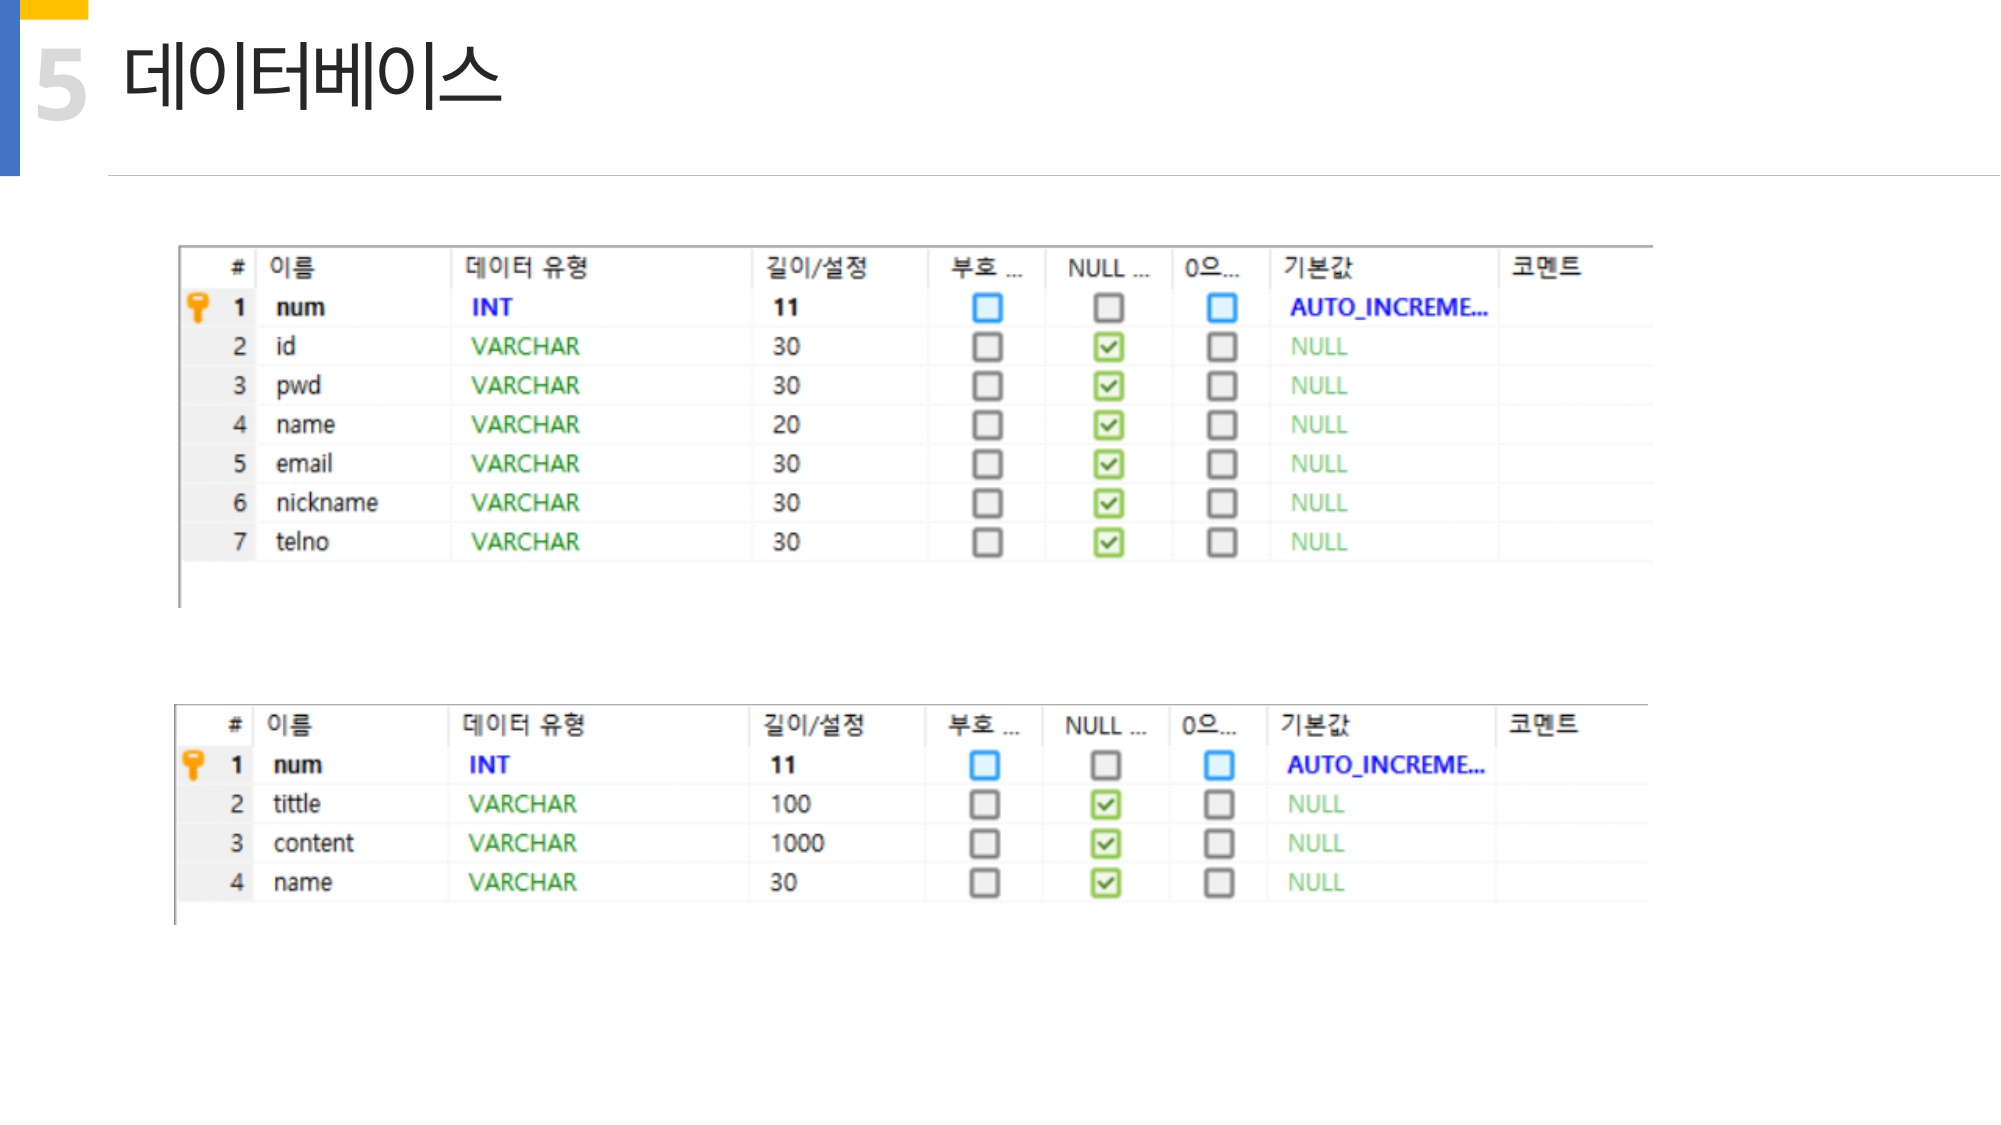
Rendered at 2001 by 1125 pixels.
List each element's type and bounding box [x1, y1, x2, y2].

text_box [0, 0, 2000, 177]
picture [174, 704, 1648, 925]
picture [174, 245, 1653, 608]
